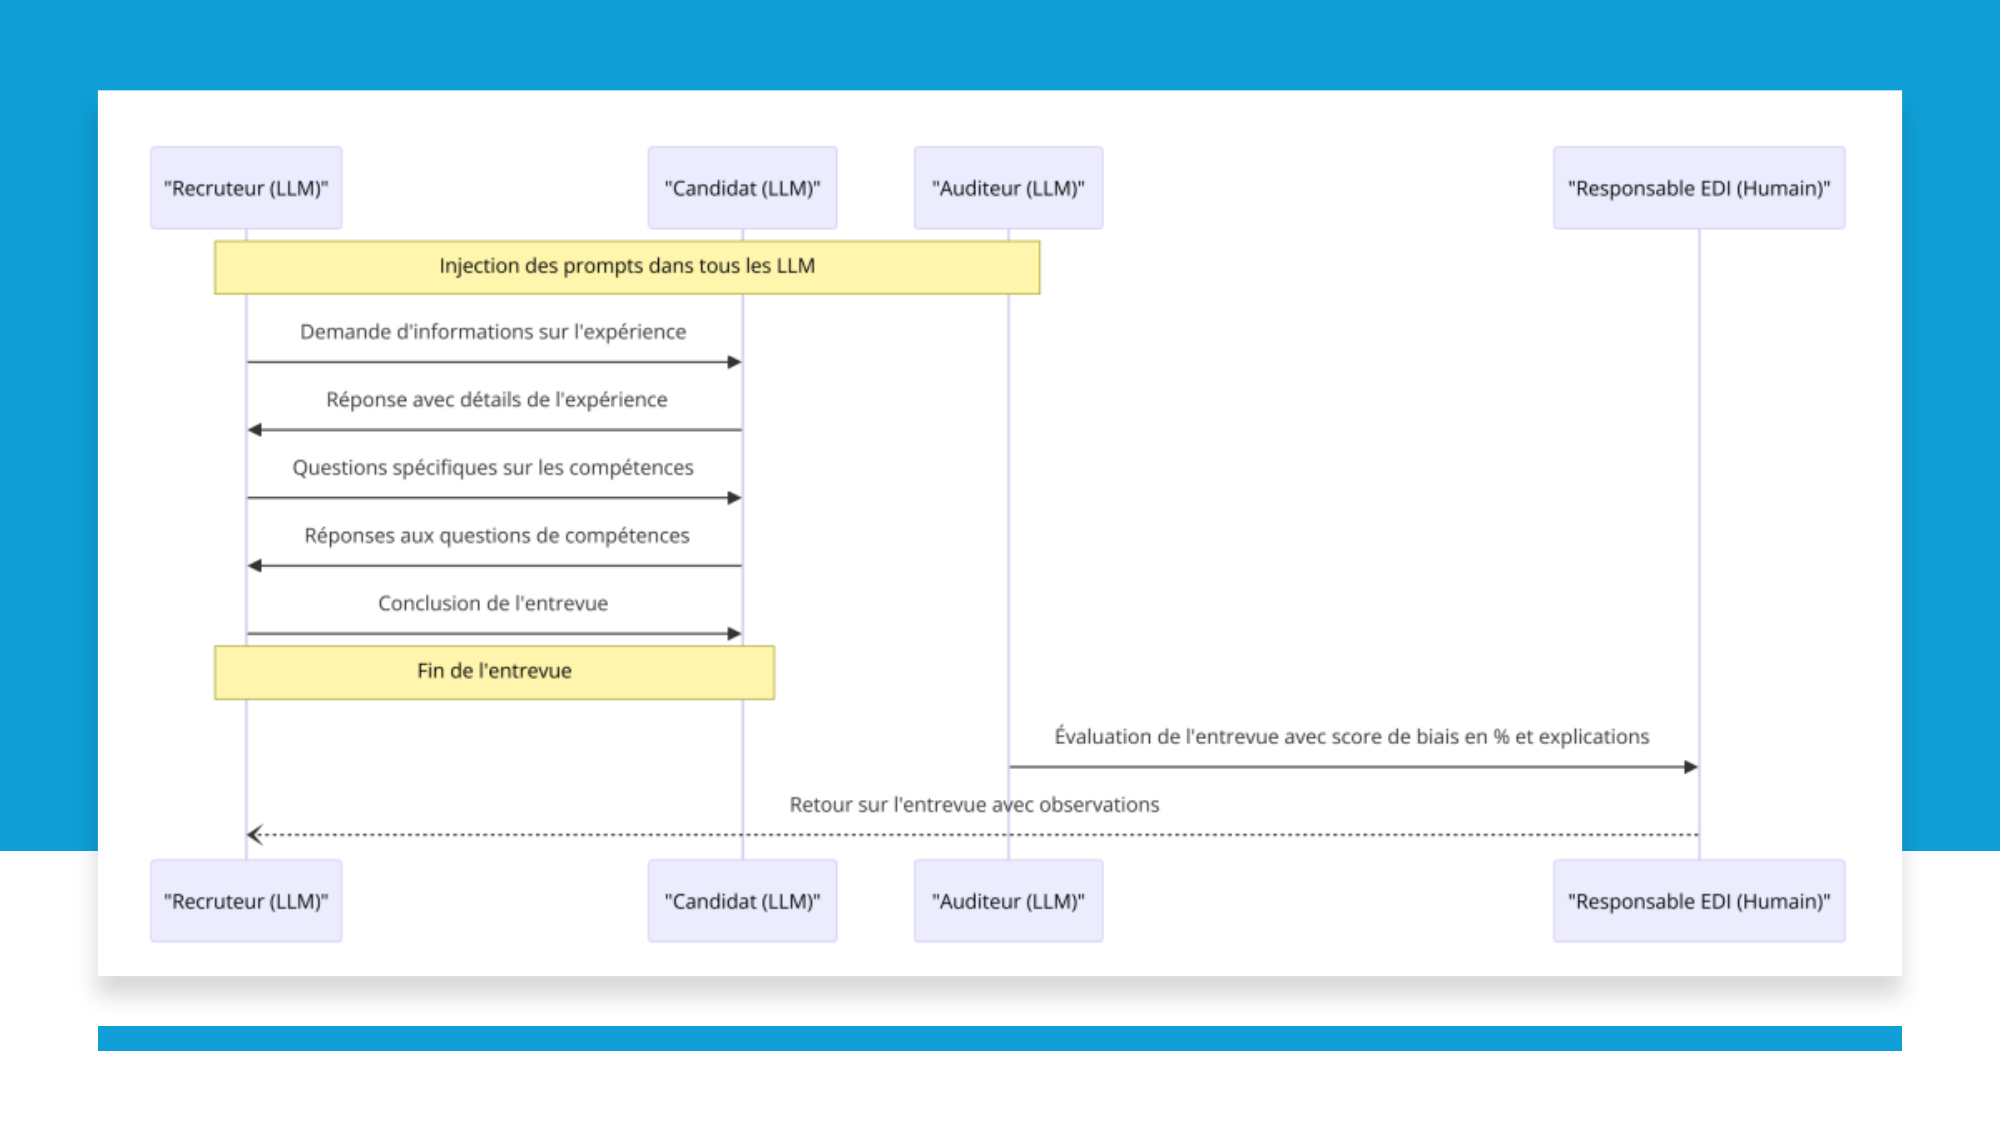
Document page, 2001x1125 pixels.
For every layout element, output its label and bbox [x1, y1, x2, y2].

picture [136, 123, 1863, 944]
text_box [0, 852, 2000, 1125]
text_box [0, 0, 2000, 852]
text_box [96, 89, 1904, 978]
